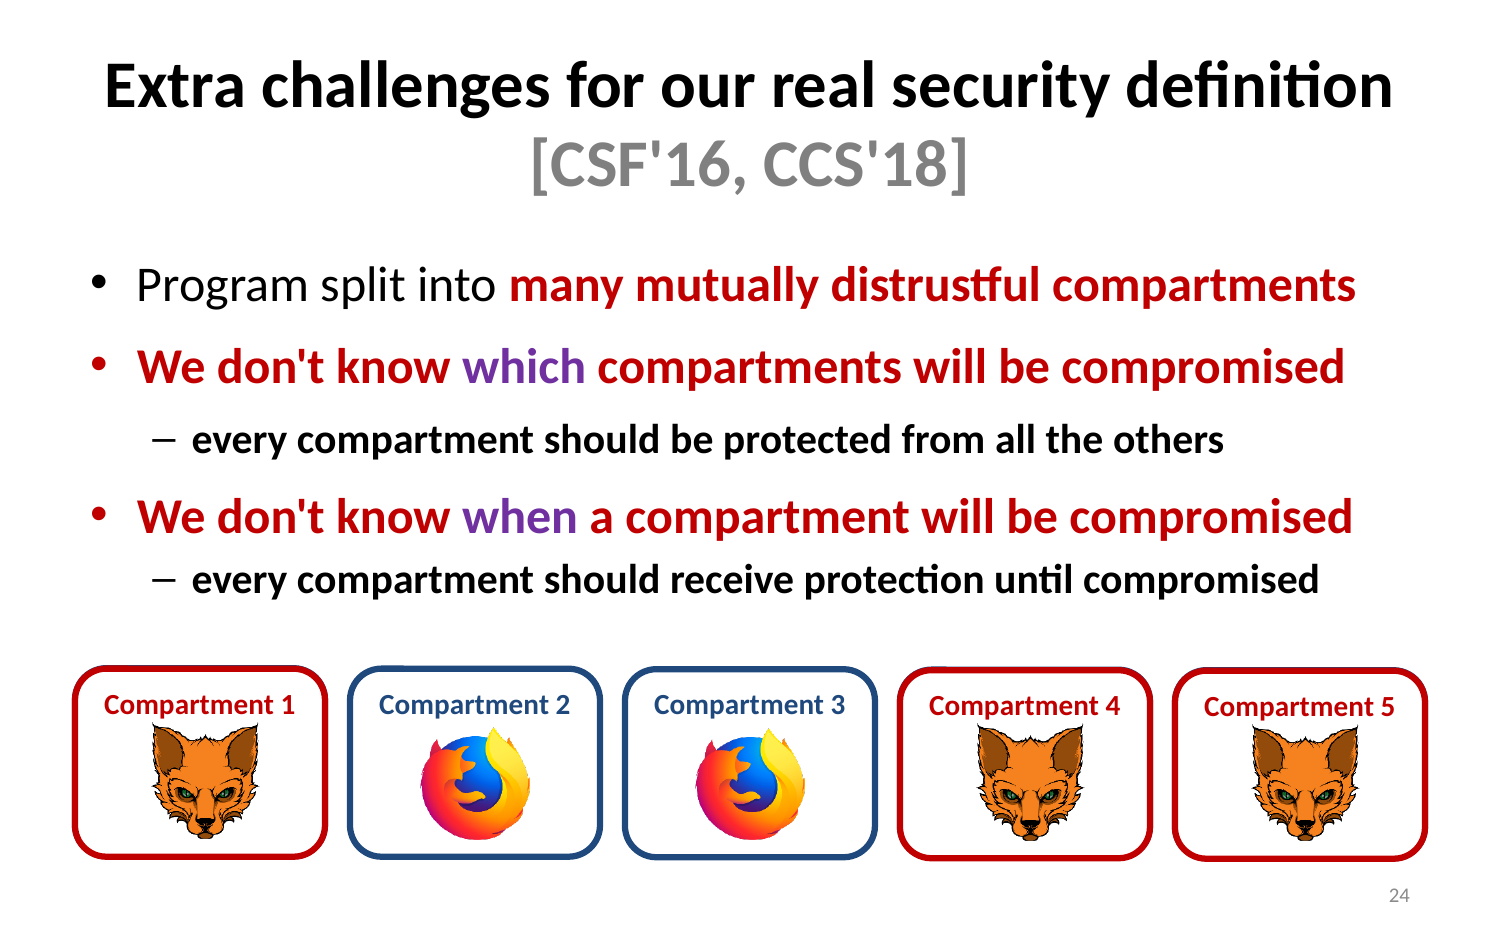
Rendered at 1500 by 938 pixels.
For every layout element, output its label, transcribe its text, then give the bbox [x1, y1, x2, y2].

list Program split into many mutually distrustful compartments We don't know which compartments will be compromised every compartment should be protected from all the others We don't know when a compartment will be compromised every compartment should receive protection until compromised [75, 243, 1450, 619]
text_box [349, 668, 601, 857]
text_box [74, 668, 326, 857]
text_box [1174, 670, 1426, 859]
title Extra challenges for our real security definition [CSF'16, CCS'18] [50, 0, 1450, 241]
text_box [899, 669, 1151, 859]
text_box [624, 668, 876, 858]
slide_number 24 [1074, 868, 1425, 919]
